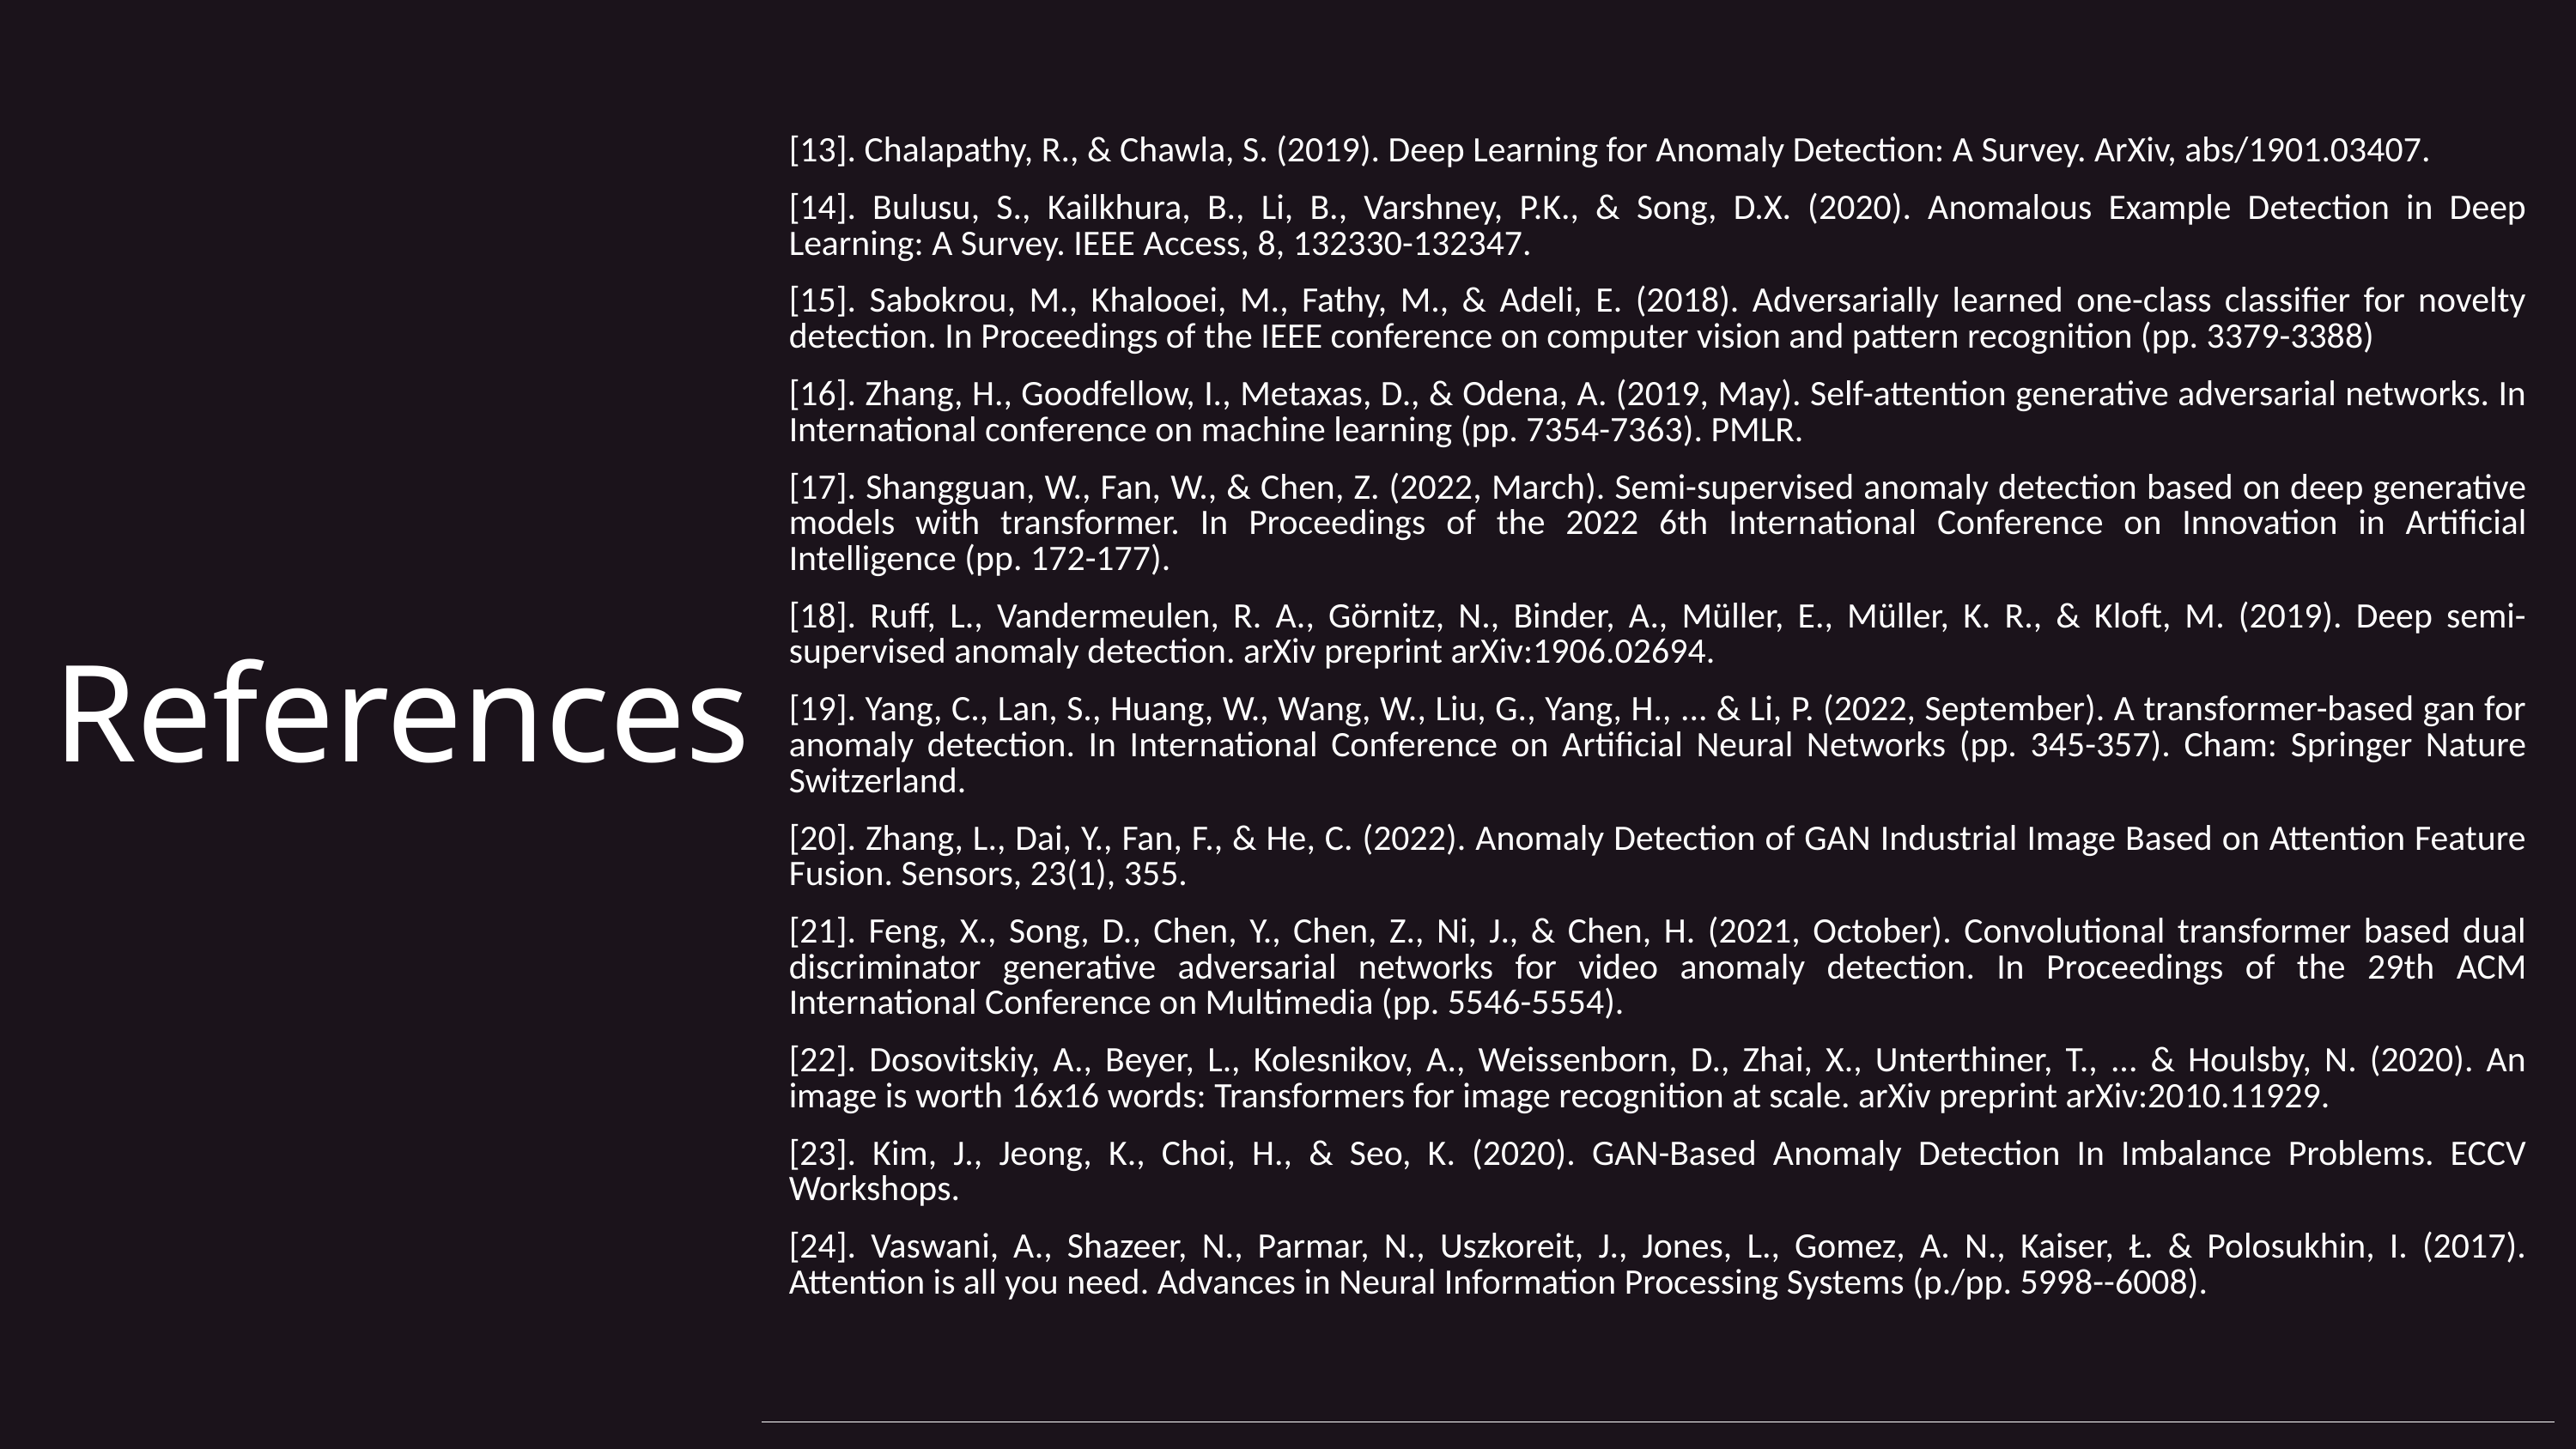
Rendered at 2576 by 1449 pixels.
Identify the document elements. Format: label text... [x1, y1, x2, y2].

text_box References [53, 640, 762, 789]
table_header [13]. Chalapathy, R., & Chawla, S. (2019). Deep Learning for Anomaly Detection: A Survey. ArXiv, abs/1901.03407. [14]. Bulusu, S., Kailkhura, B., Li, B., Varshney, P.K., & Song, D.X. (2020). Anomalous Example Detection in Deep Learning: A Survey. IEEE Access, 8, 132330-132347. [15]. Sabokrou, M., Khalooei, M., Fathy, M., & Adeli, E. (2018). Adversarially learned one-class classifier for novelty detection. In Proceedings of the IEEE conference on computer vision and pattern recognition (pp. 3379-3388) [16]. Zhang, H., Goodfellow, I., Metaxas, D., & Odena, A. (2019, May). Self-attention generative adversarial networks. In International conference on machine learning (pp. 7354-7363). PMLR. [17]. Shangguan, W., Fan, W., & Chen, Z. (2022, March). Semi-supervised anomaly detection based on deep generative models with transformer. In Proceedings of the 2022 6th International Conference on Innovation in Artificial Intelligence (pp. 172-177). [18]. Ruff, L., Vandermeulen, R. A., Görnitz, N., Binder, A., Müller, E., Müller, K. R., & Kloft, M. (2019). Deep semi-supervised anomaly detection. arXiv preprint arXiv:1906.02694. [19]. Yang, C., Lan, S., Huang, W., Wang, W., Liu, G., Yang, H., ... & Li, P. (2022, September). A transformer-based gan for anomaly detection. In International Conference on Artificial Neural Networks (pp. 345-357). Cham: Springer Nature Switzerland. [20]. Zhang, L., Dai, Y., Fan, F., & He, C. (2022). Anomaly Detection of GAN Industrial Image Based on Attention Feature Fusion. Sensors, 23(1), 355. [21]. Feng, X., Song, D., Chen, Y., Chen, Z., Ni, J., & Chen, H. (2021, October). Convolutional transformer based dual discriminator generative adversarial networks for video anomaly detection. In Proceedings of the 29th ACM International Conference on Multimedia (pp. 5546-5554). [22]. Dosovitskiy, A., Beyer, L., Kolesnikov, A., Weissenborn, D., Zhai, X., Unterthiner, T., ... & Houlsby, N. (2020). An image is worth 16x16 words: Transformers for image recognition at scale. arXiv preprint arXiv:2010.11929. [23]. Kim, J., Jeong, K., Choi, H., & Seo, K. (2020). GAN-Based Anomaly Detection In Imbalance Problems. ECCV Workshops. [24]. Vaswani, A., Shazeer, N., Parmar, N., Uszkoreit, J., Jones, L., Gomez, A. N., Kaiser, Ł. & Polosukhin, I. (2017). Attention is all you need. Advances in Neural Information Processing Systems (p./pp. 5998--6008). [762, 16, 2555, 1422]
